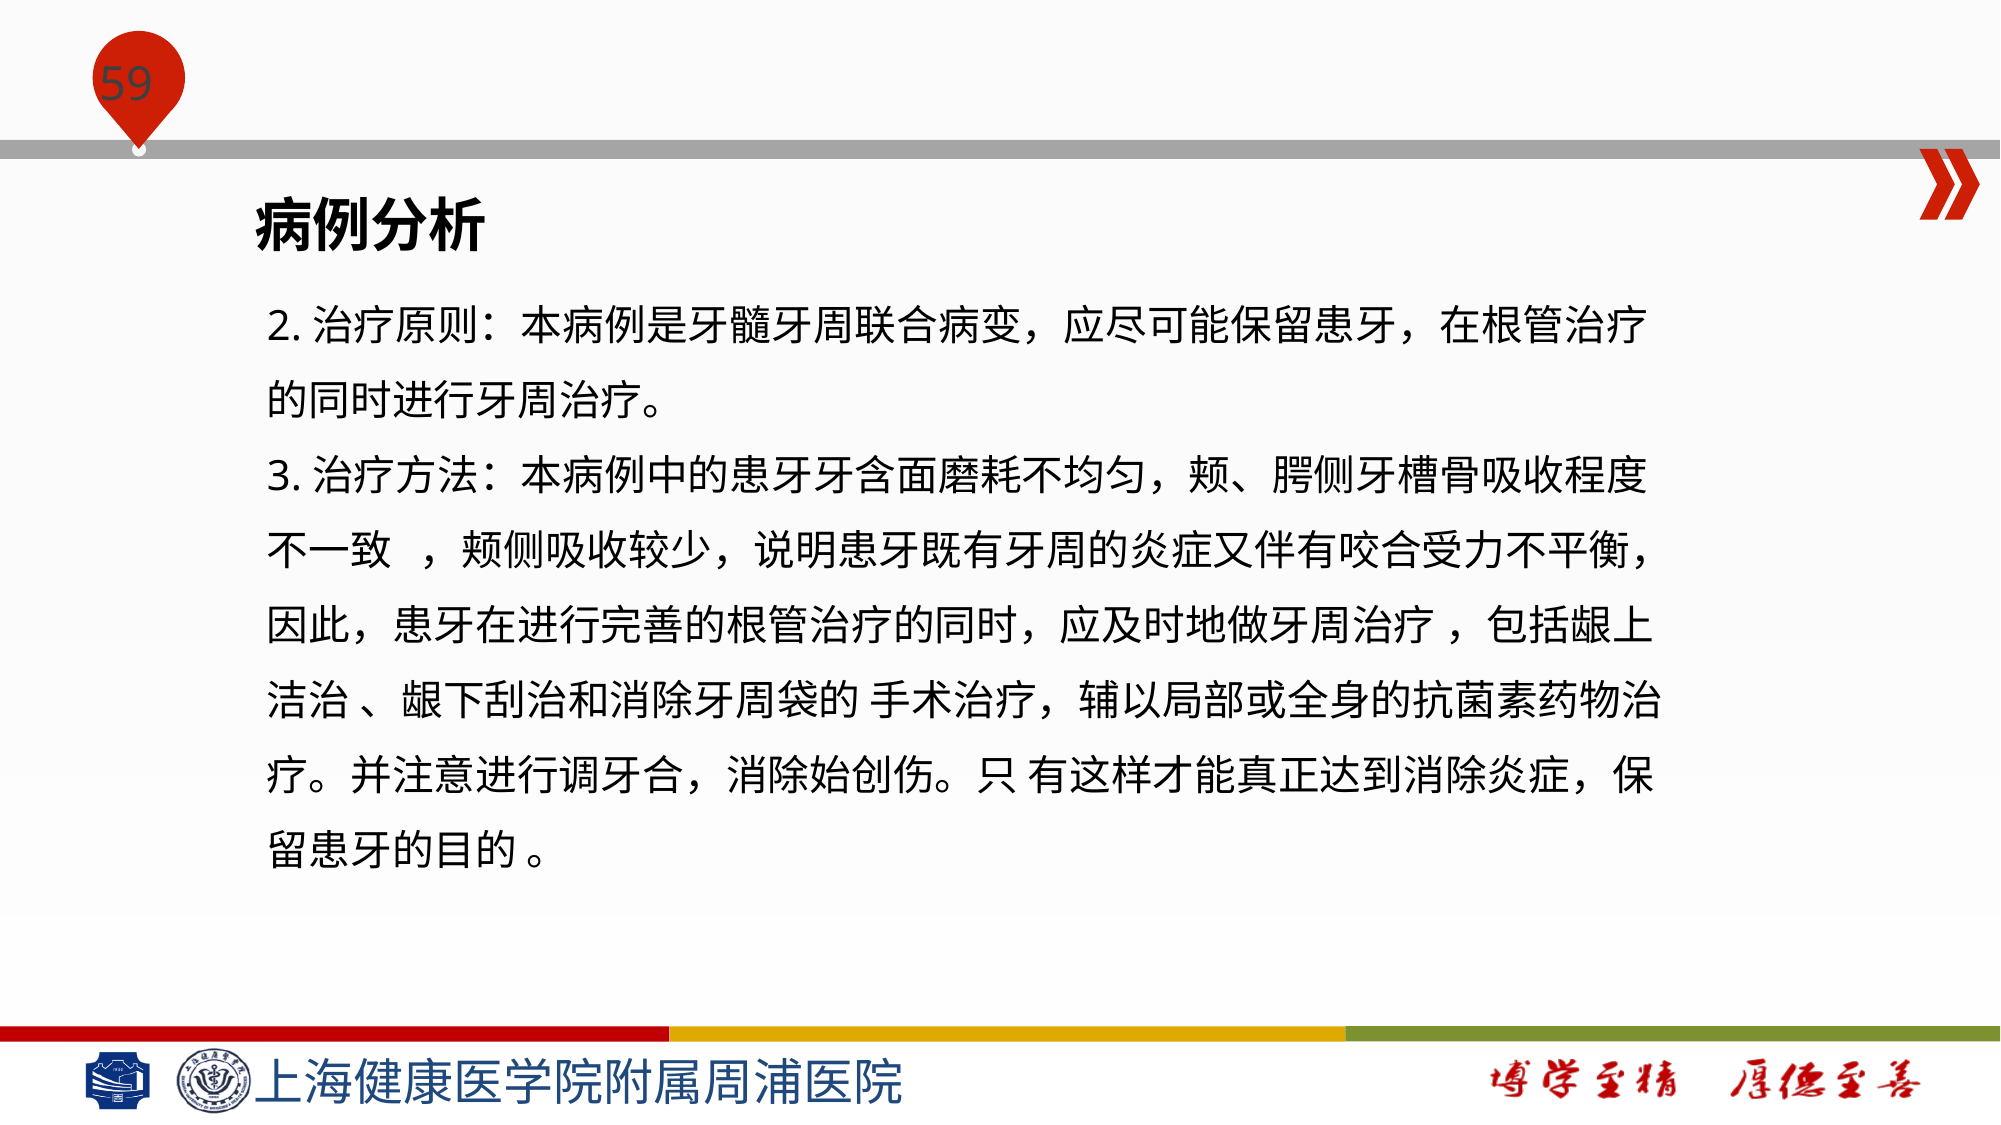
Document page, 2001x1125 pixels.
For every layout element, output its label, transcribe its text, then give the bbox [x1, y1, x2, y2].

picture [70, 1042, 260, 1121]
text_box 病例分析 [239, 181, 583, 266]
text_box 2.治疗原则：本病例是牙髓牙周联合病变，应尽可能保留患牙，在根管治疗的同时进行牙周治疗。 3.治疗方法：本病例中的患牙牙含面磨耗不均匀，颊、腭侧牙槽骨吸收程度不一致 ，颊侧吸收较少，说明患牙既有牙周的炎症又伴有咬合受力不平衡，因此，患牙在进行完善的根管治疗的同时，应及时地做牙周治疗 ，包括龈上洁治 、龈下刮治和消除牙周袋的 手术治疗，辅以局部或全身的抗菌素药物治疗。并注意进行调牙合，消除始创伤。只 有这样才能真正达到消除炎症，保留患牙的目的 。 [252, 266, 1705, 882]
picture [1458, 1043, 1955, 1124]
